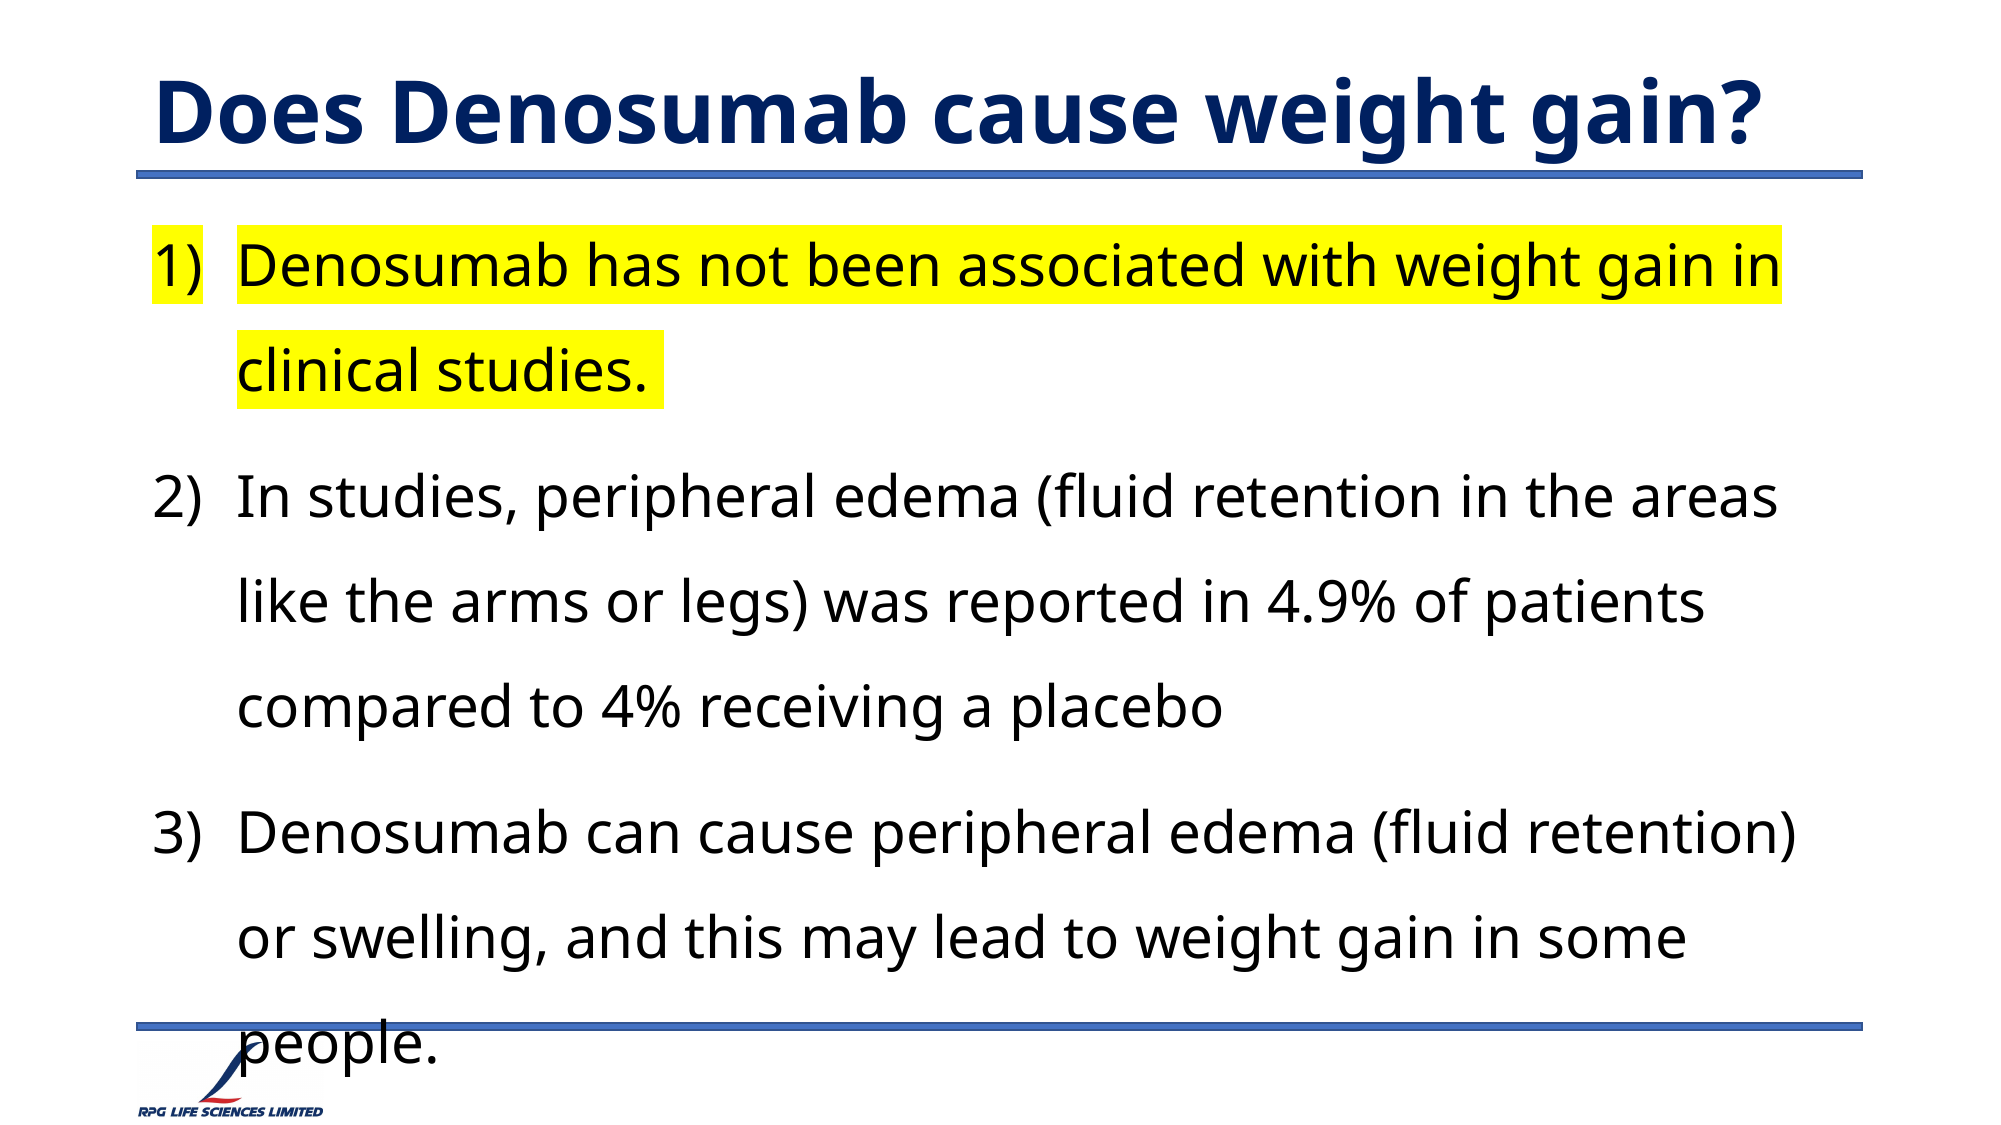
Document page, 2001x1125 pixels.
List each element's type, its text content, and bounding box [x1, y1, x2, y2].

list Denosumab has not been associated with weight gain in clinical studies. In studies, peripheral edema (fluid retention in the areas like the arms or legs) was reported in 4.9% of patients compared to 4% receiving a placebo Denosumab can cause peripheral edema (fluid retention) or swelling, and this may lead to weight gain in some people. [137, 186, 1863, 1007]
picture [137, 1041, 324, 1118]
title Does Denosumab cause weight gain? [137, 59, 1863, 171]
